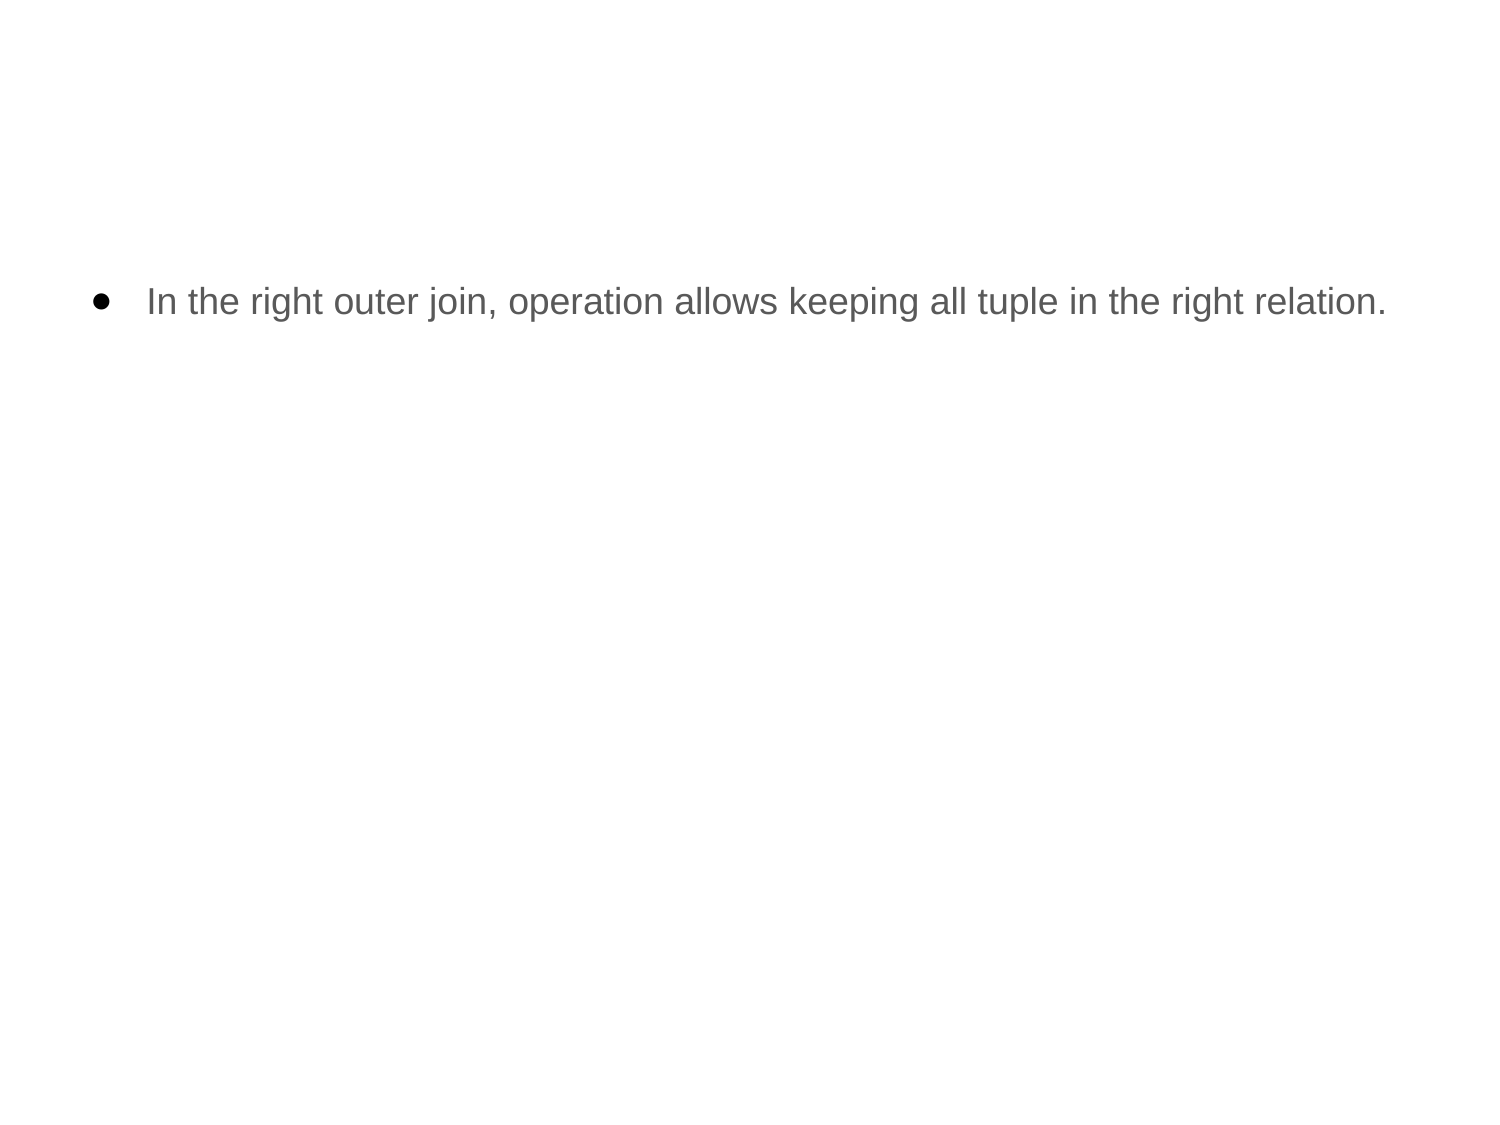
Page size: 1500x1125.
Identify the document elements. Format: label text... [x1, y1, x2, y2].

list In the right outer join, operation allows keeping all tuple in the right relation. [75, 262, 1425, 1005]
